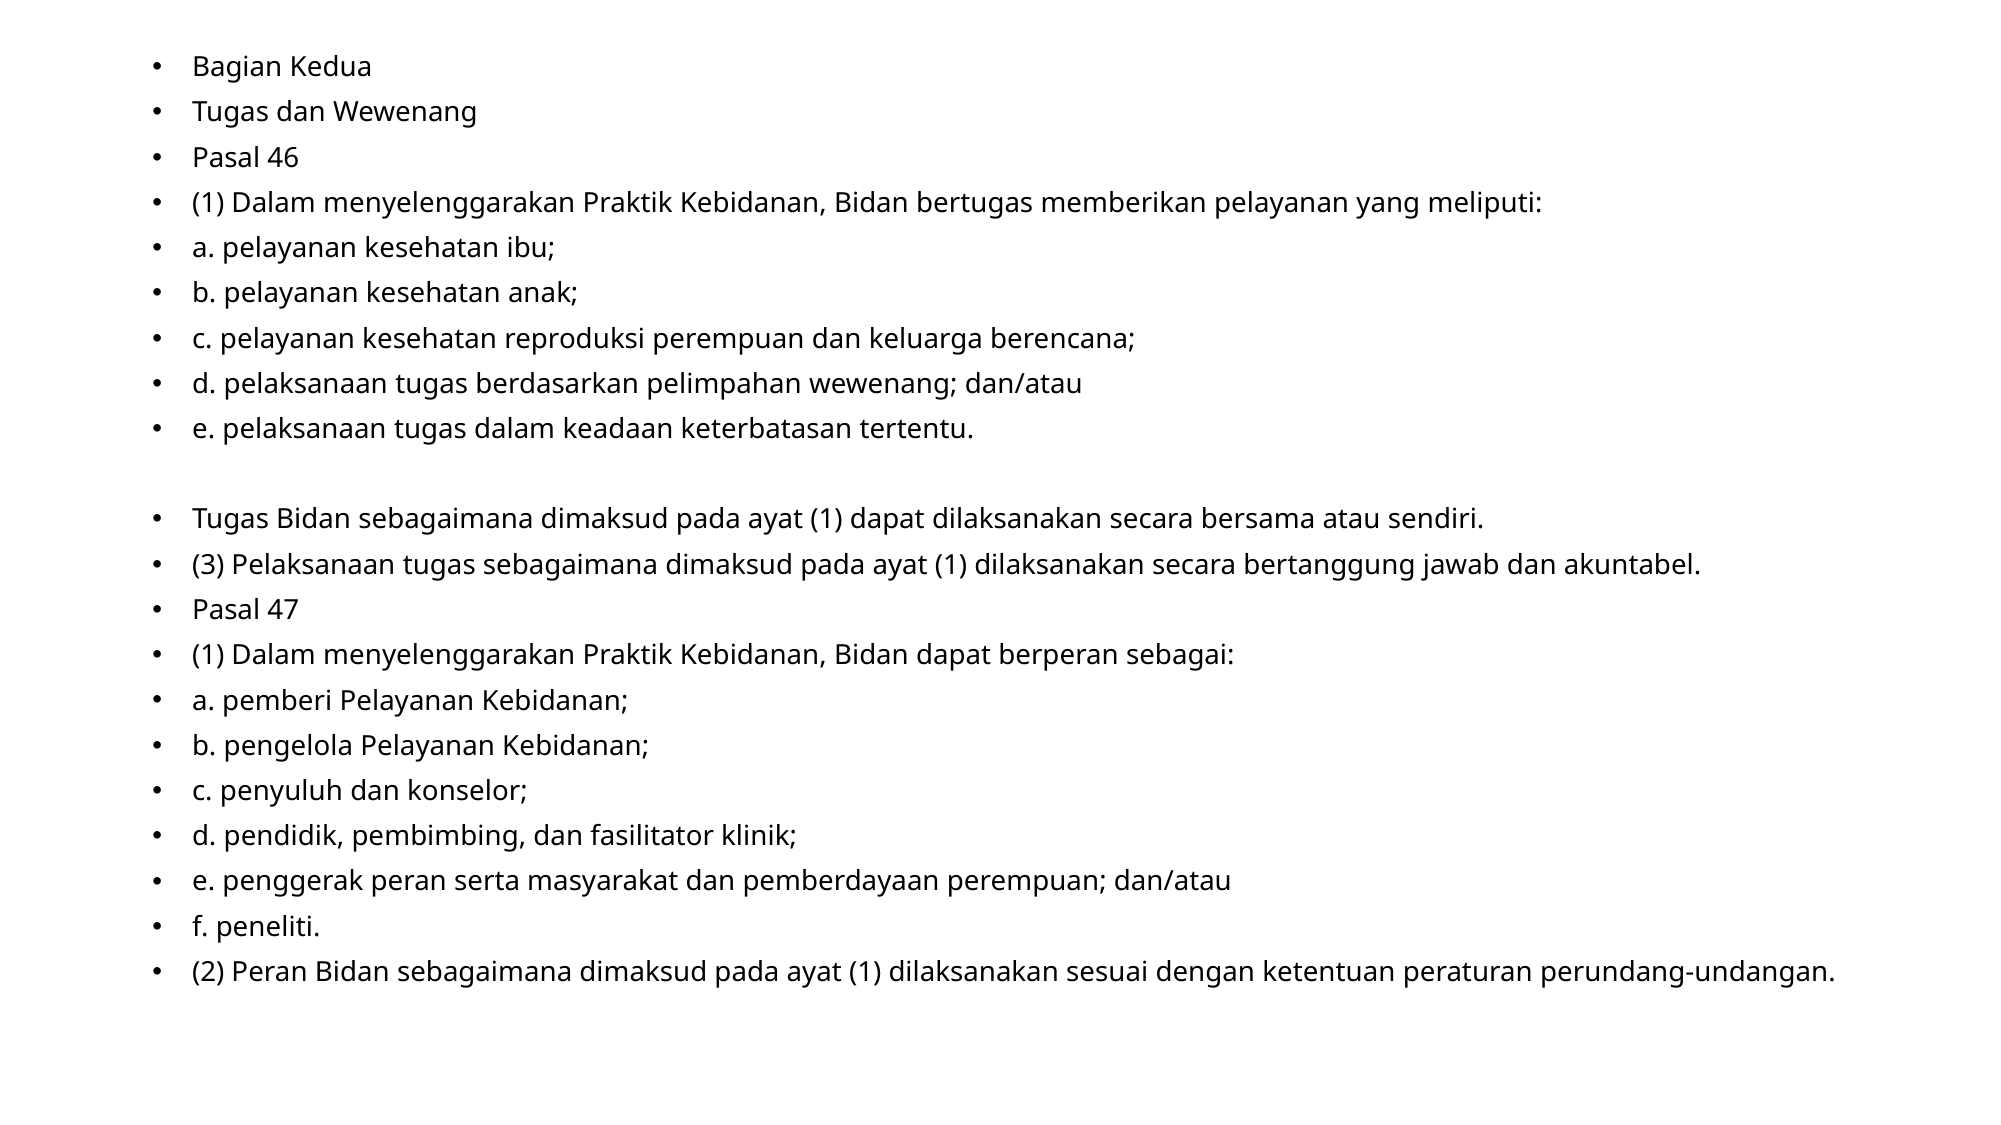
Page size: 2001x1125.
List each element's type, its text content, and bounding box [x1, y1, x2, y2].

list Bagian Kedua Tugas dan Wewenang Pasal 46 (1) Dalam menyelenggarakan Praktik Kebidanan, Bidan bertugas memberikan pelayanan yang meliputi: a. pelayanan kesehatan ibu; b. pelayanan kesehatan anak; c. pelayanan kesehatan reproduksi perempuan dan keluarga berencana; d. pelaksanaan tugas berdasarkan pelimpahan wewenang; dan/atau e. pelaksanaan tugas dalam keadaan keterbatasan tertentu. Tugas Bidan sebagaimana dimaksud pada ayat (1) dapat dilaksanakan secara bersama atau sendiri. (3) Pelaksanaan tugas sebagaimana dimaksud pada ayat (1) dilaksanakan secara bertanggung jawab dan akuntabel. Pasal 47 (1) Dalam menyelenggarakan Praktik Kebidanan, Bidan dapat berperan sebagai: a. pemberi Pelayanan Kebidanan; b. pengelola Pelayanan Kebidanan; c. penyuluh dan konselor; d. pendidik, pembimbing, dan fasilitator klinik; e. penggerak peran serta masyarakat dan pemberdayaan perempuan; dan/atau f. peneliti. (2) Peran Bidan sebagaimana dimaksud pada ayat (1) dilaksanakan sesuai dengan ketentuan peraturan perundang-undangan. [137, 45, 1863, 1014]
